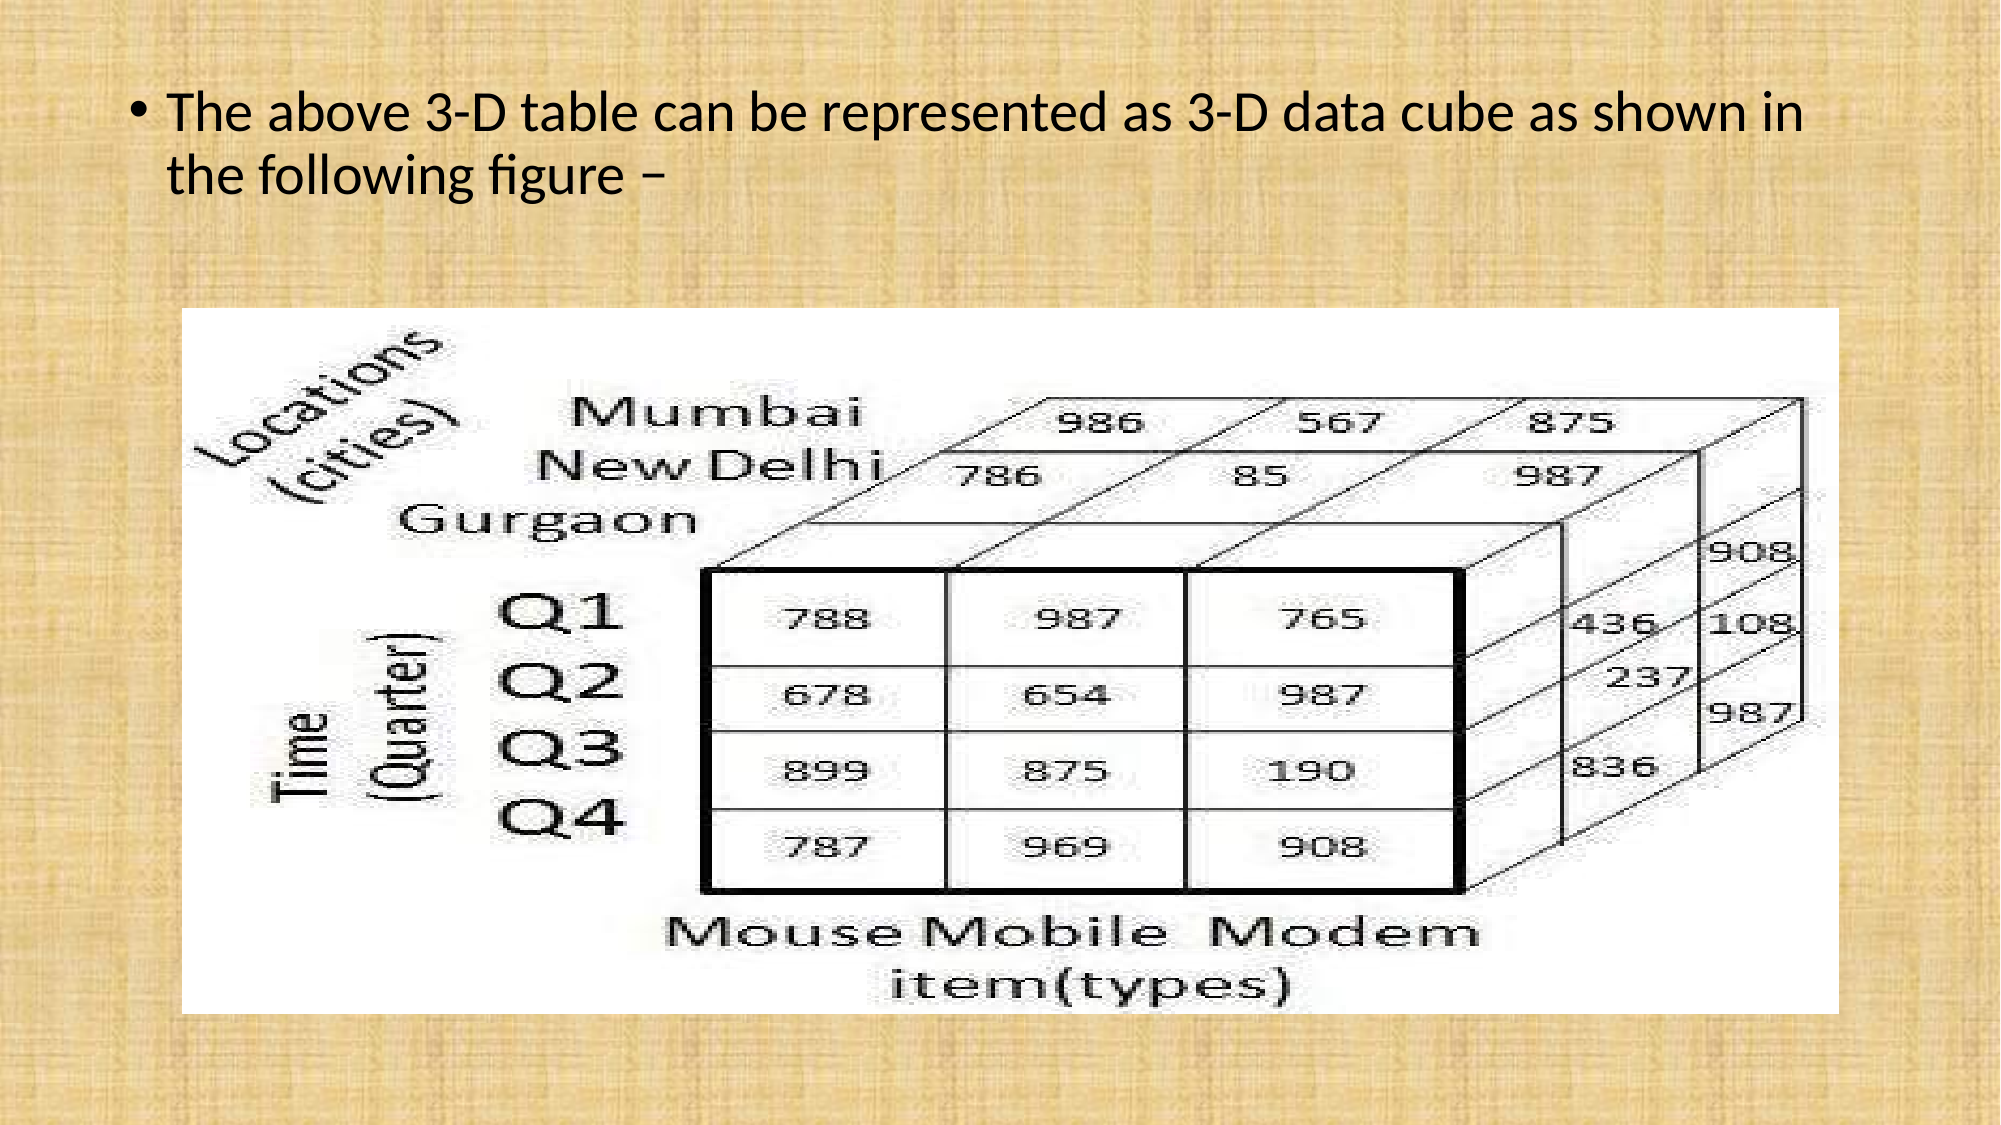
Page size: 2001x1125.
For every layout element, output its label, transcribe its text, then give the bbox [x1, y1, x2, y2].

picture [0, 0, 2001, 1125]
list The above 3-D table can be represented as 3-D data cube as shown in the following figure − [113, 73, 1839, 250]
